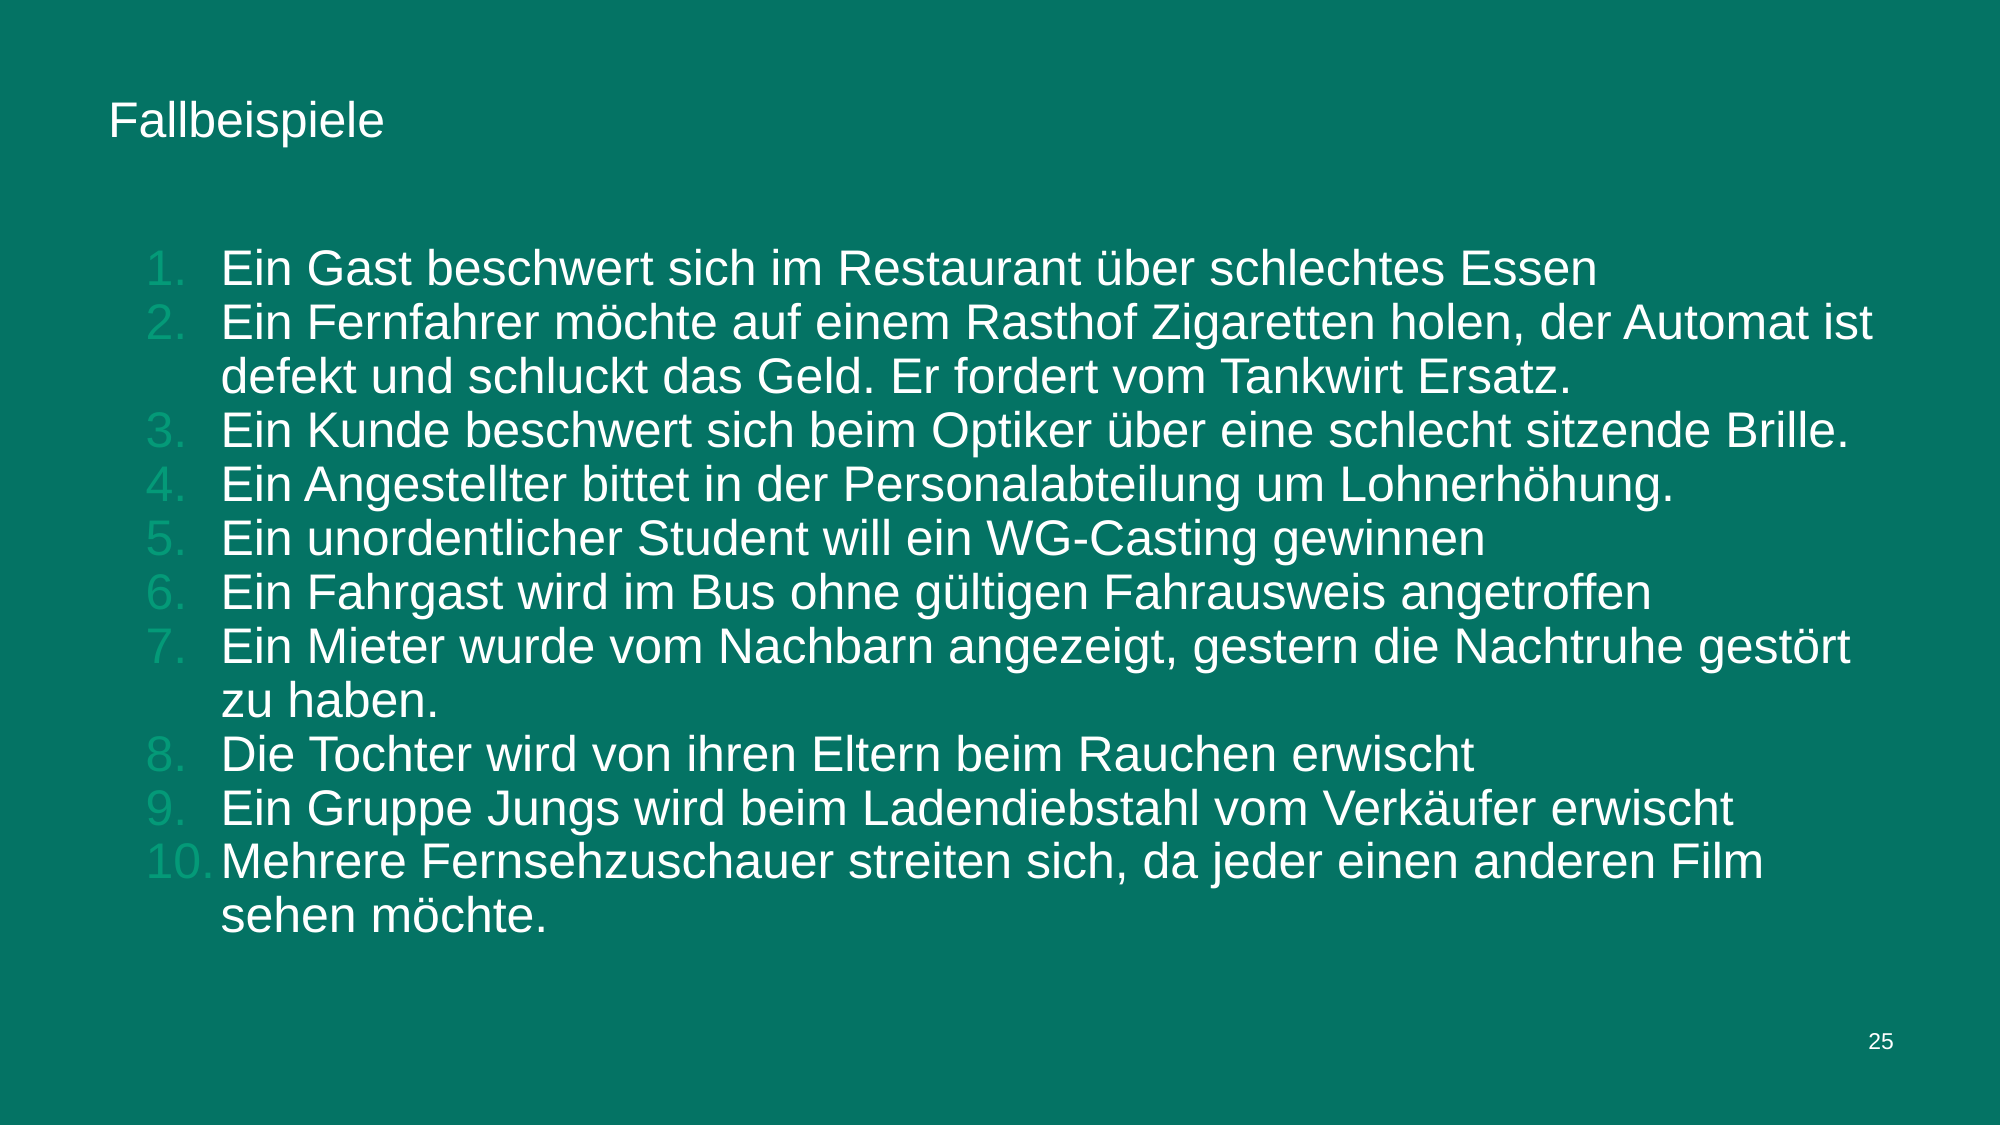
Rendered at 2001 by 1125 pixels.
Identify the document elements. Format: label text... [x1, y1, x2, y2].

slide_number 25 [1805, 1031, 1894, 1065]
title Fallbeispiele [108, 94, 1377, 242]
list Ein Gast beschwert sich im Restaurant über schlechtes Essen Ein Fernfahrer möchte auf einem Rasthof Zigaretten holen, der Automat ist defekt und schluckt das Geld. Er fordert vom Tankwirt Ersatz. Ein Kunde beschwert sich beim Optiker über eine schlecht sitzende Brille. Ein Angestellter bittet in der Personalabteilung um Lohnerhöhung. Ein unordentlicher Student will ein WG-Casting gewinnen Ein Fahrgast wird im Bus ohne gültigen Fahrausweis angetroffen Ein Mieter wurde vom Nachbarn angezeigt, gestern die Nachtruhe gestört zu haben. Die Tochter wird von ihren Eltern beim Rauchen erwischt Ein Gruppe Jungs wird beim Ladendiebstahl vom Verkäufer erwischt Mehrere Fernsehzuschauer streiten sich, da jeder einen anderen Film sehen möchte. [108, 242, 1910, 1031]
